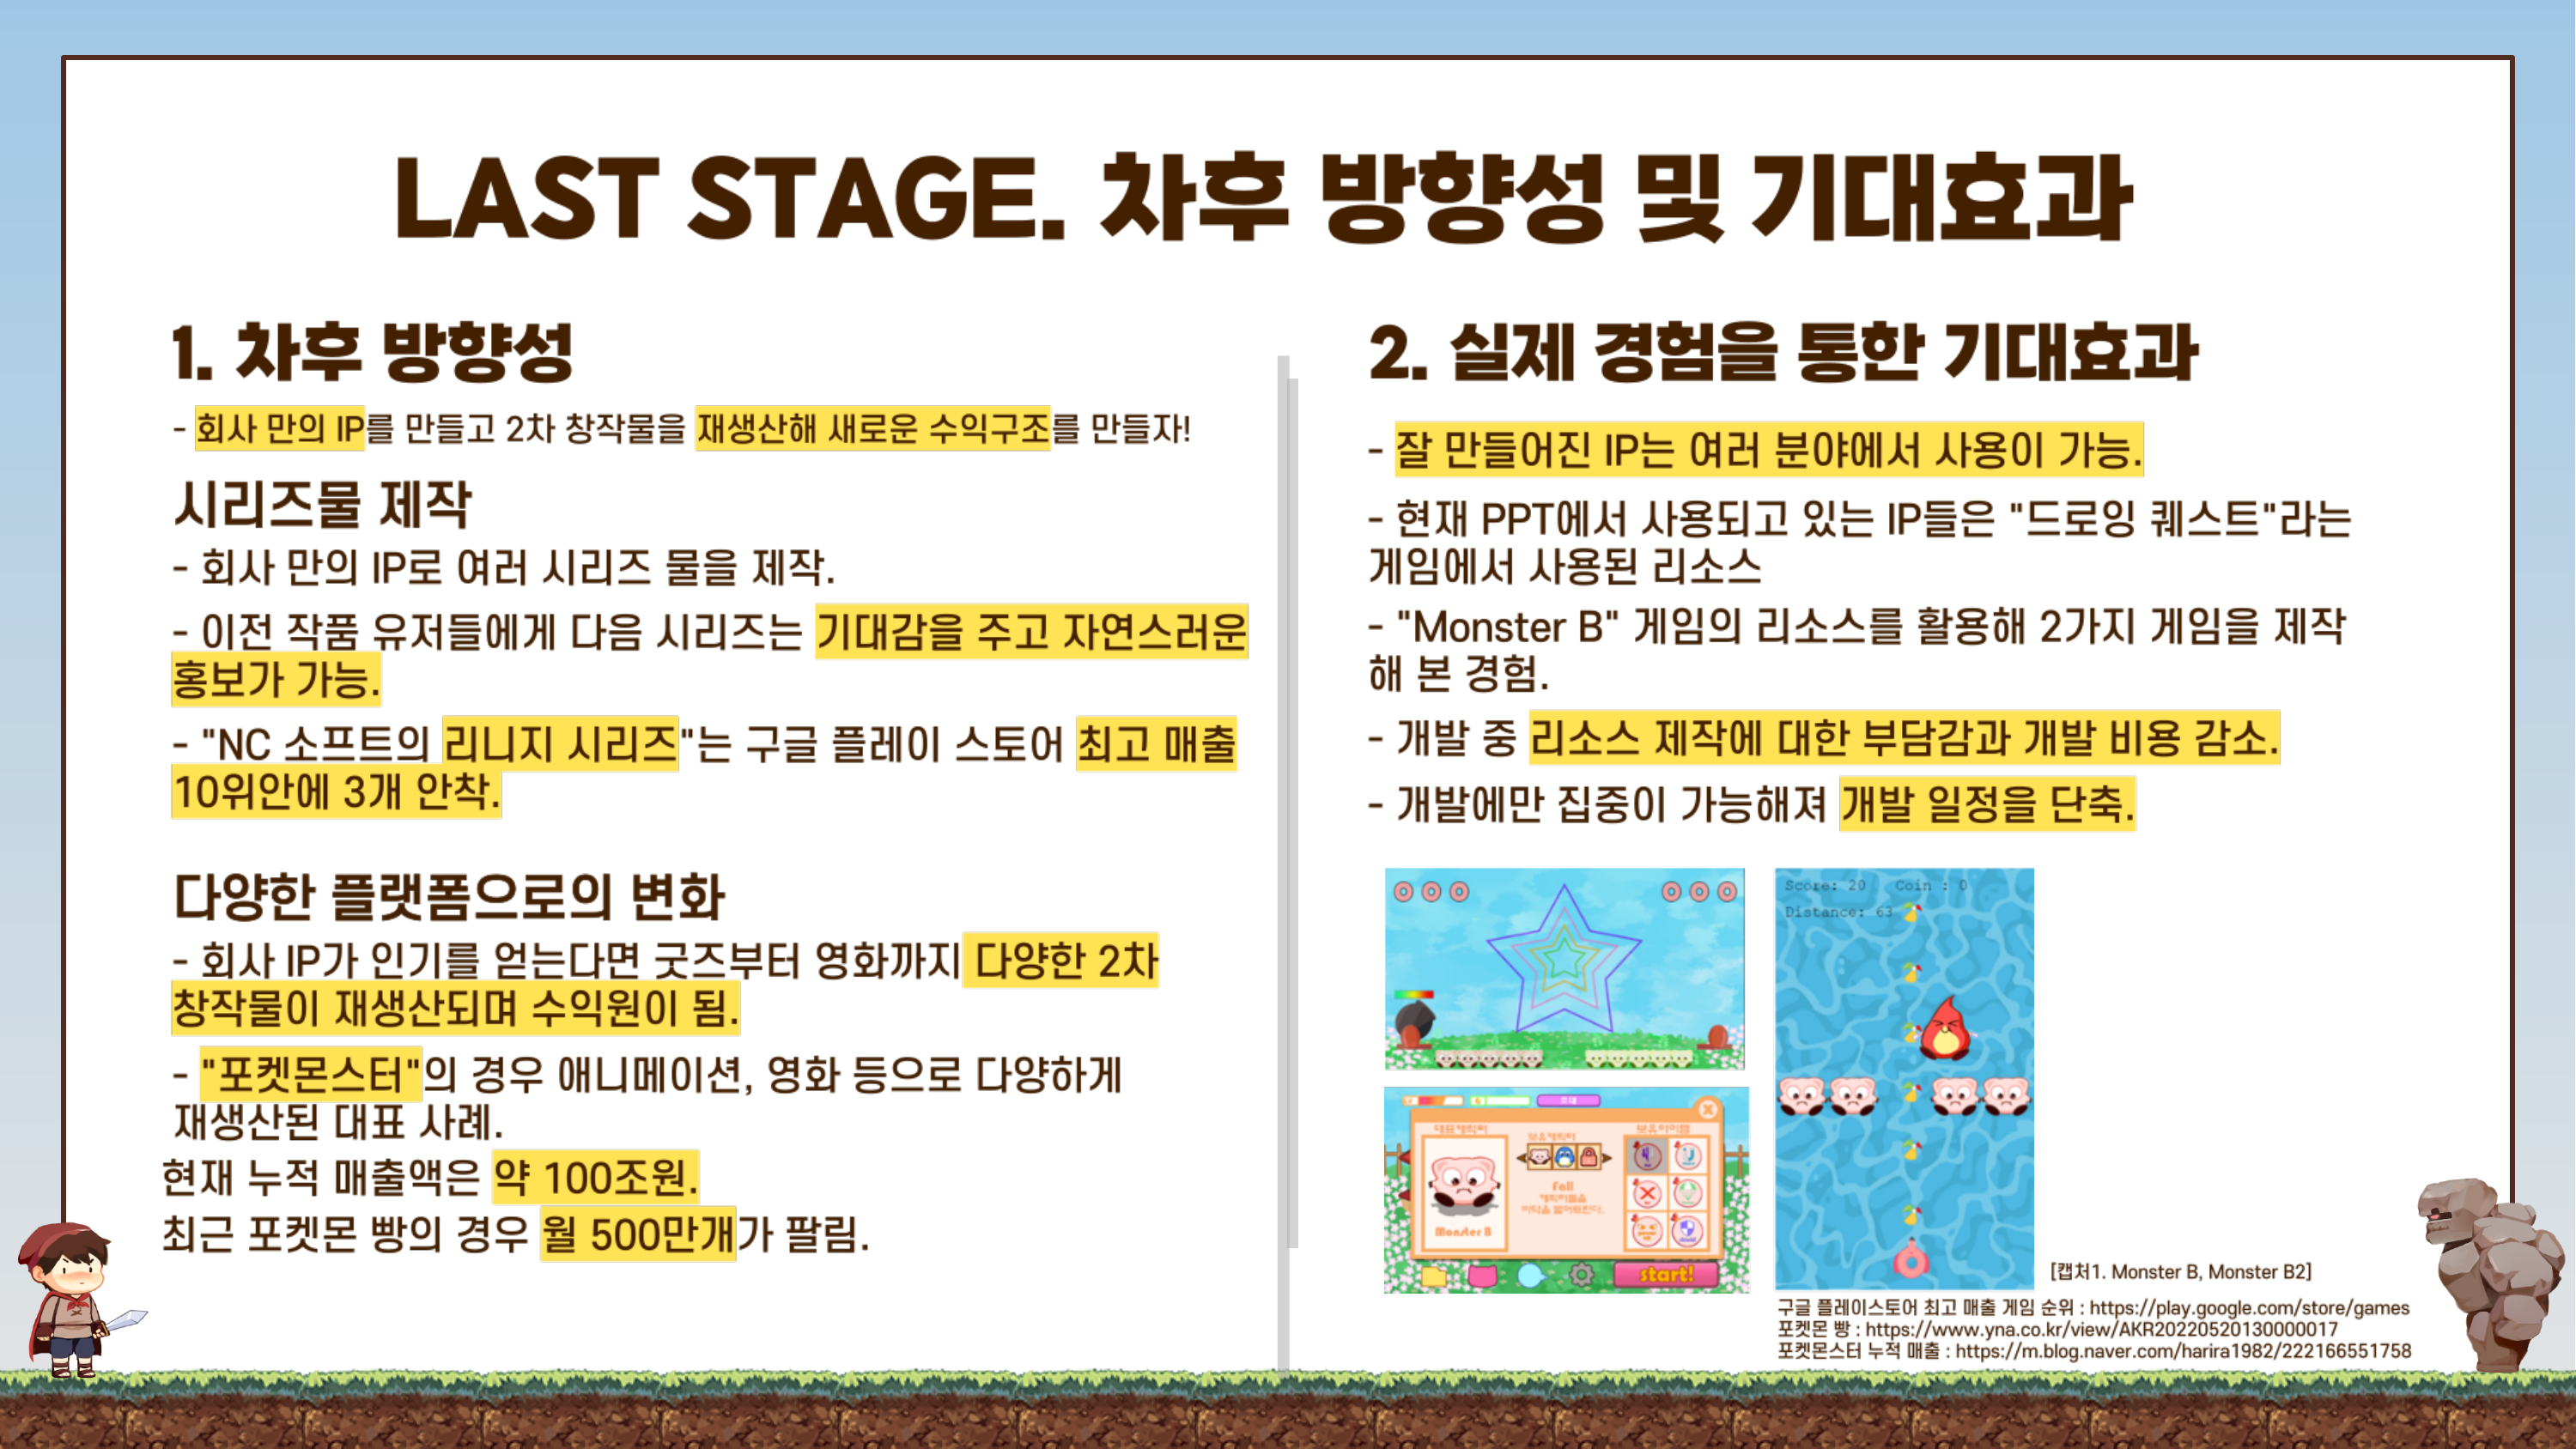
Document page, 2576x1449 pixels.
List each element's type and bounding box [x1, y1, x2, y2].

picture [0, 1090, 2576, 1449]
text_box [1287, 378, 1298, 1248]
picture [155, 854, 1177, 1283]
text_box [1384, 867, 2034, 1294]
picture [161, 112, 2372, 854]
